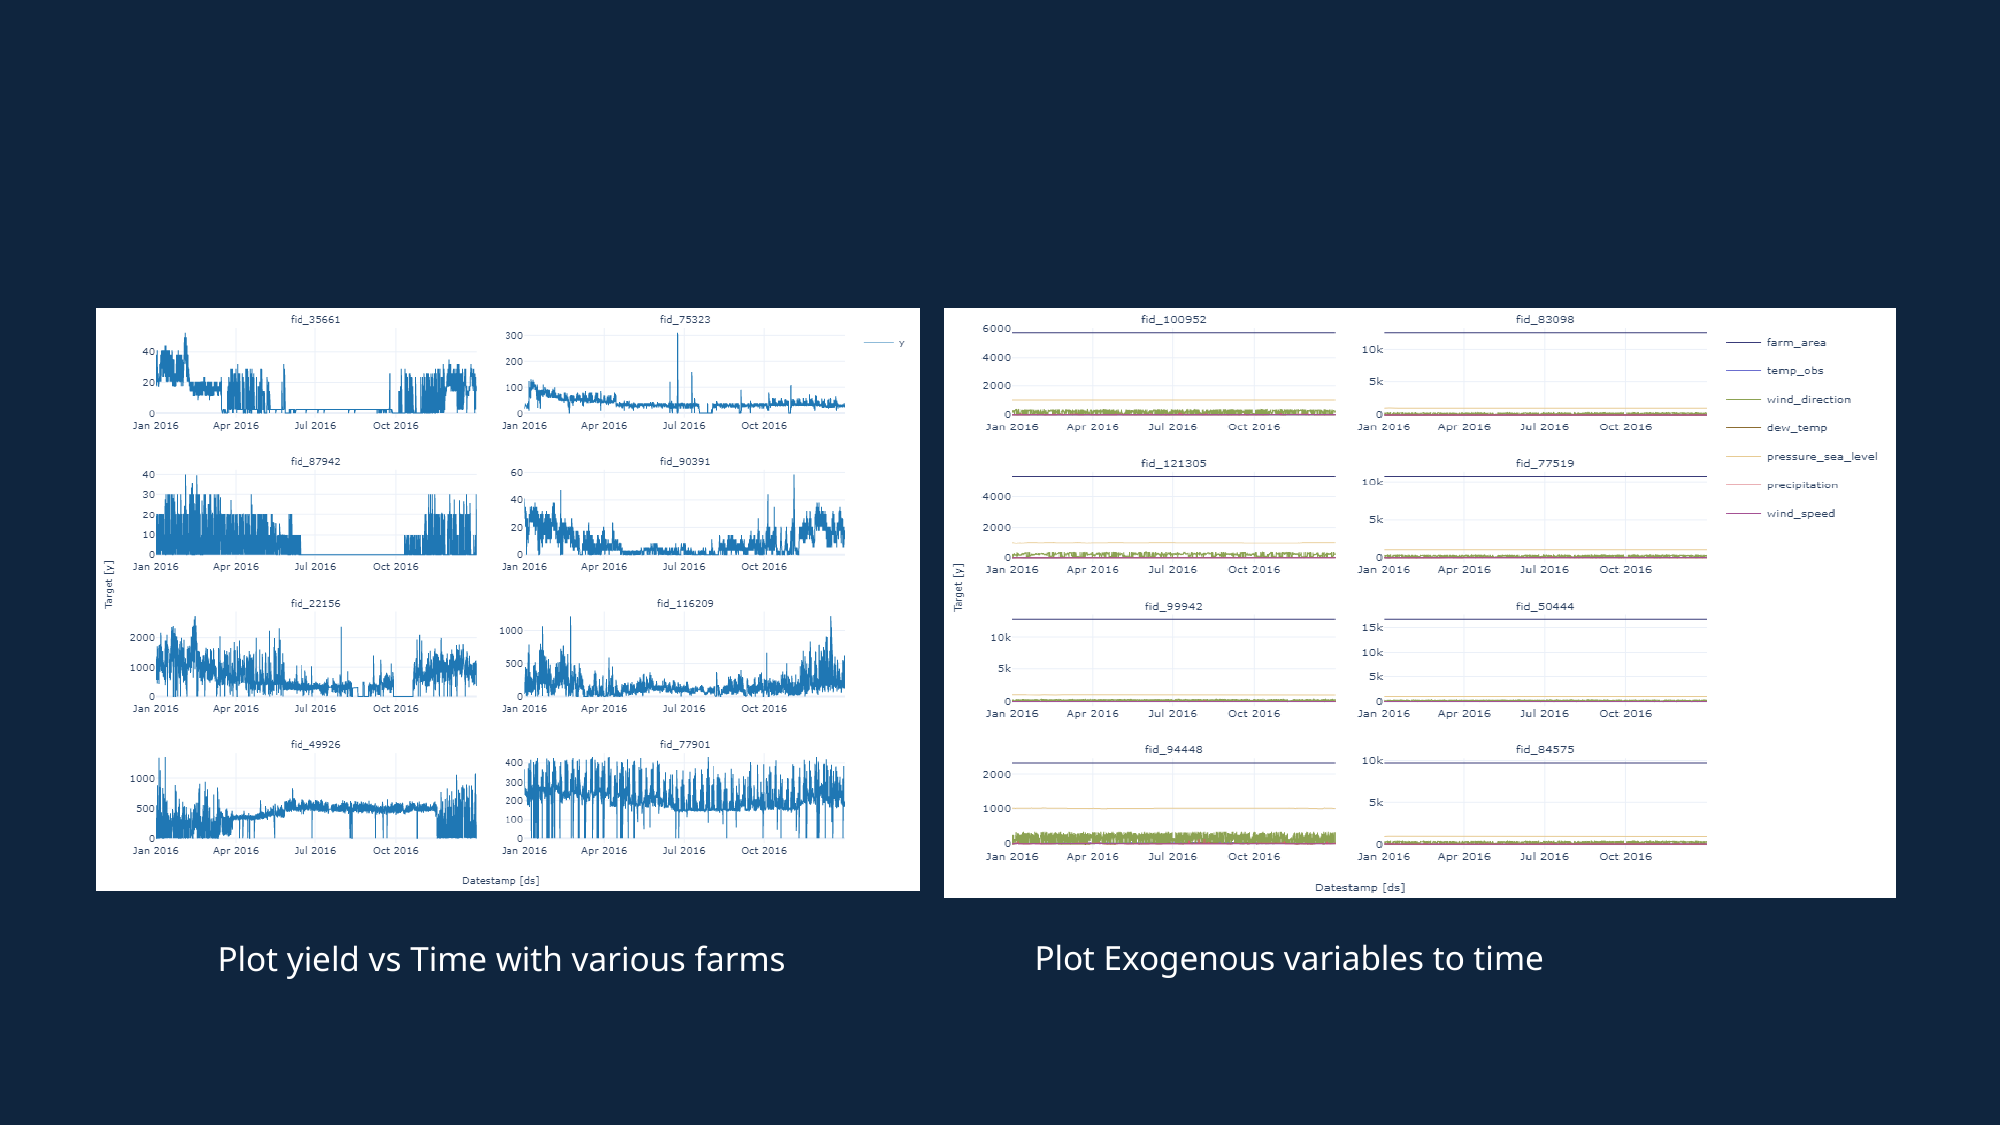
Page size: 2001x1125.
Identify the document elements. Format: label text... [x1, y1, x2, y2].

text_box Plot Exogenous variables to time [1019, 930, 1847, 985]
footer Plot yield vs Time with various farms [202, 925, 878, 991]
picture [96, 308, 920, 891]
picture [944, 308, 1896, 899]
